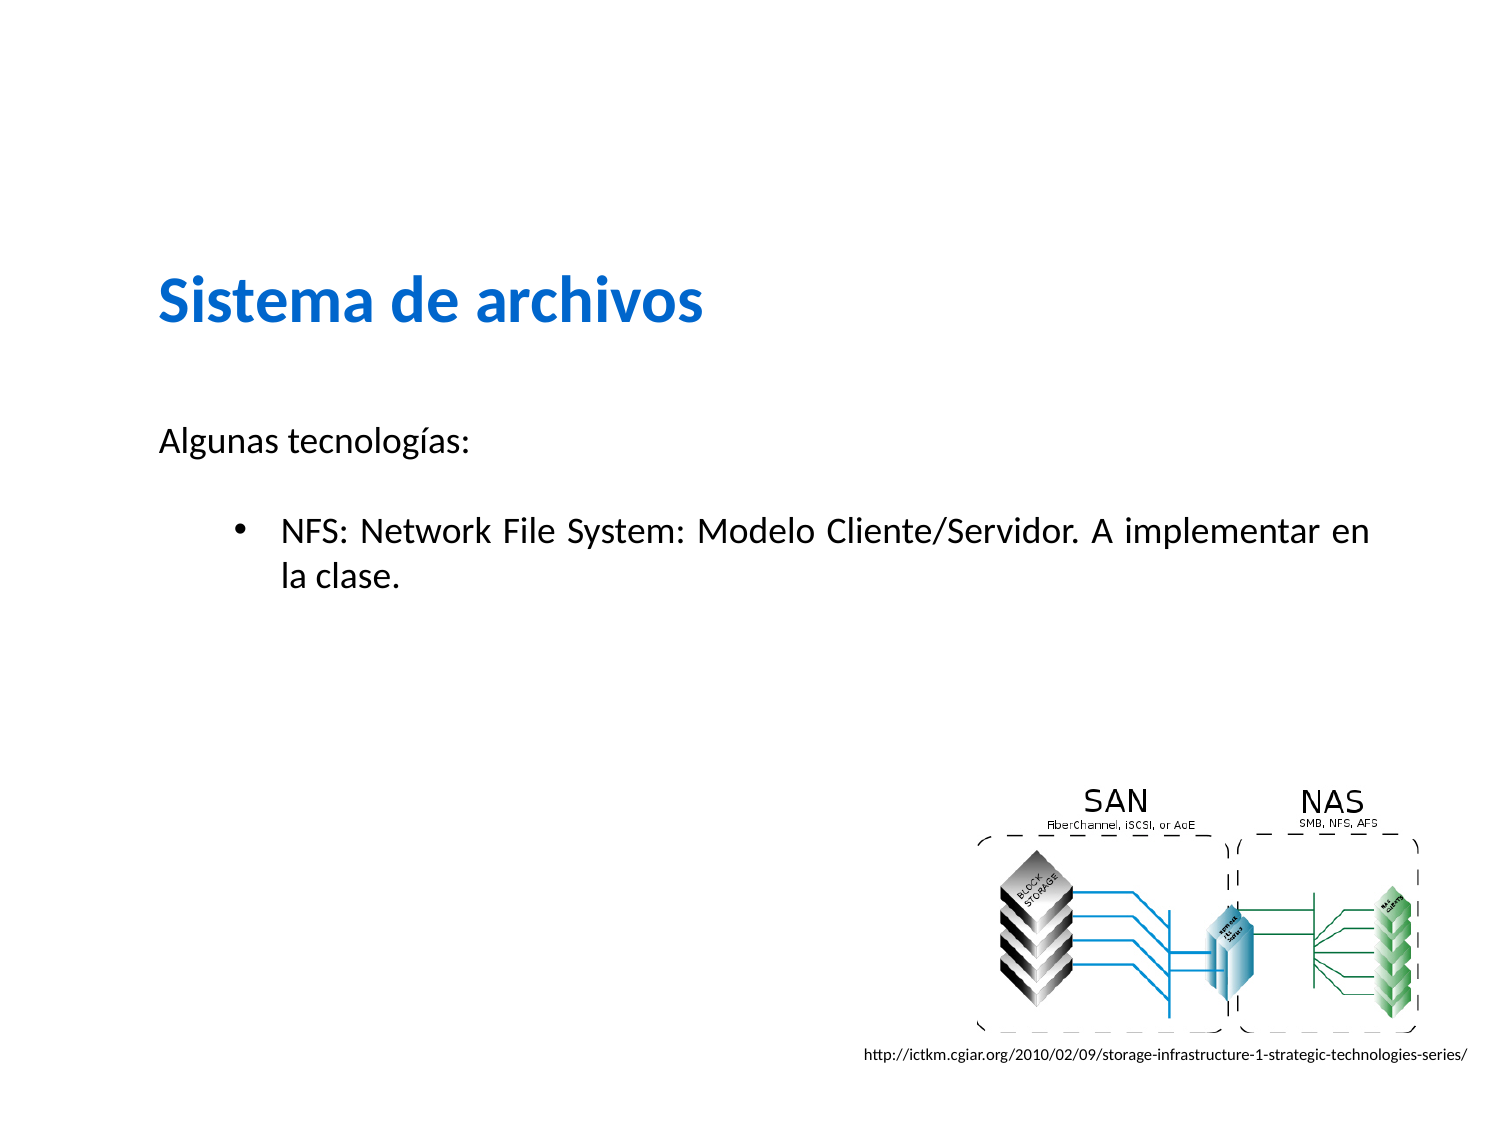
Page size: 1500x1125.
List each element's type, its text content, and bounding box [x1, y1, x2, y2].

text_box http://ictkm.cgiar.org/2010/02/09/storage-infrastructure-1-strategic-technologies-series/ [849, 1036, 1500, 1072]
picture [977, 785, 1419, 1034]
text_box Sistema de archivos Algunas tecnologías: NFS: Network File System: Modelo Cliente/Servidor. A implementar en la clase. [144, 248, 1387, 693]
